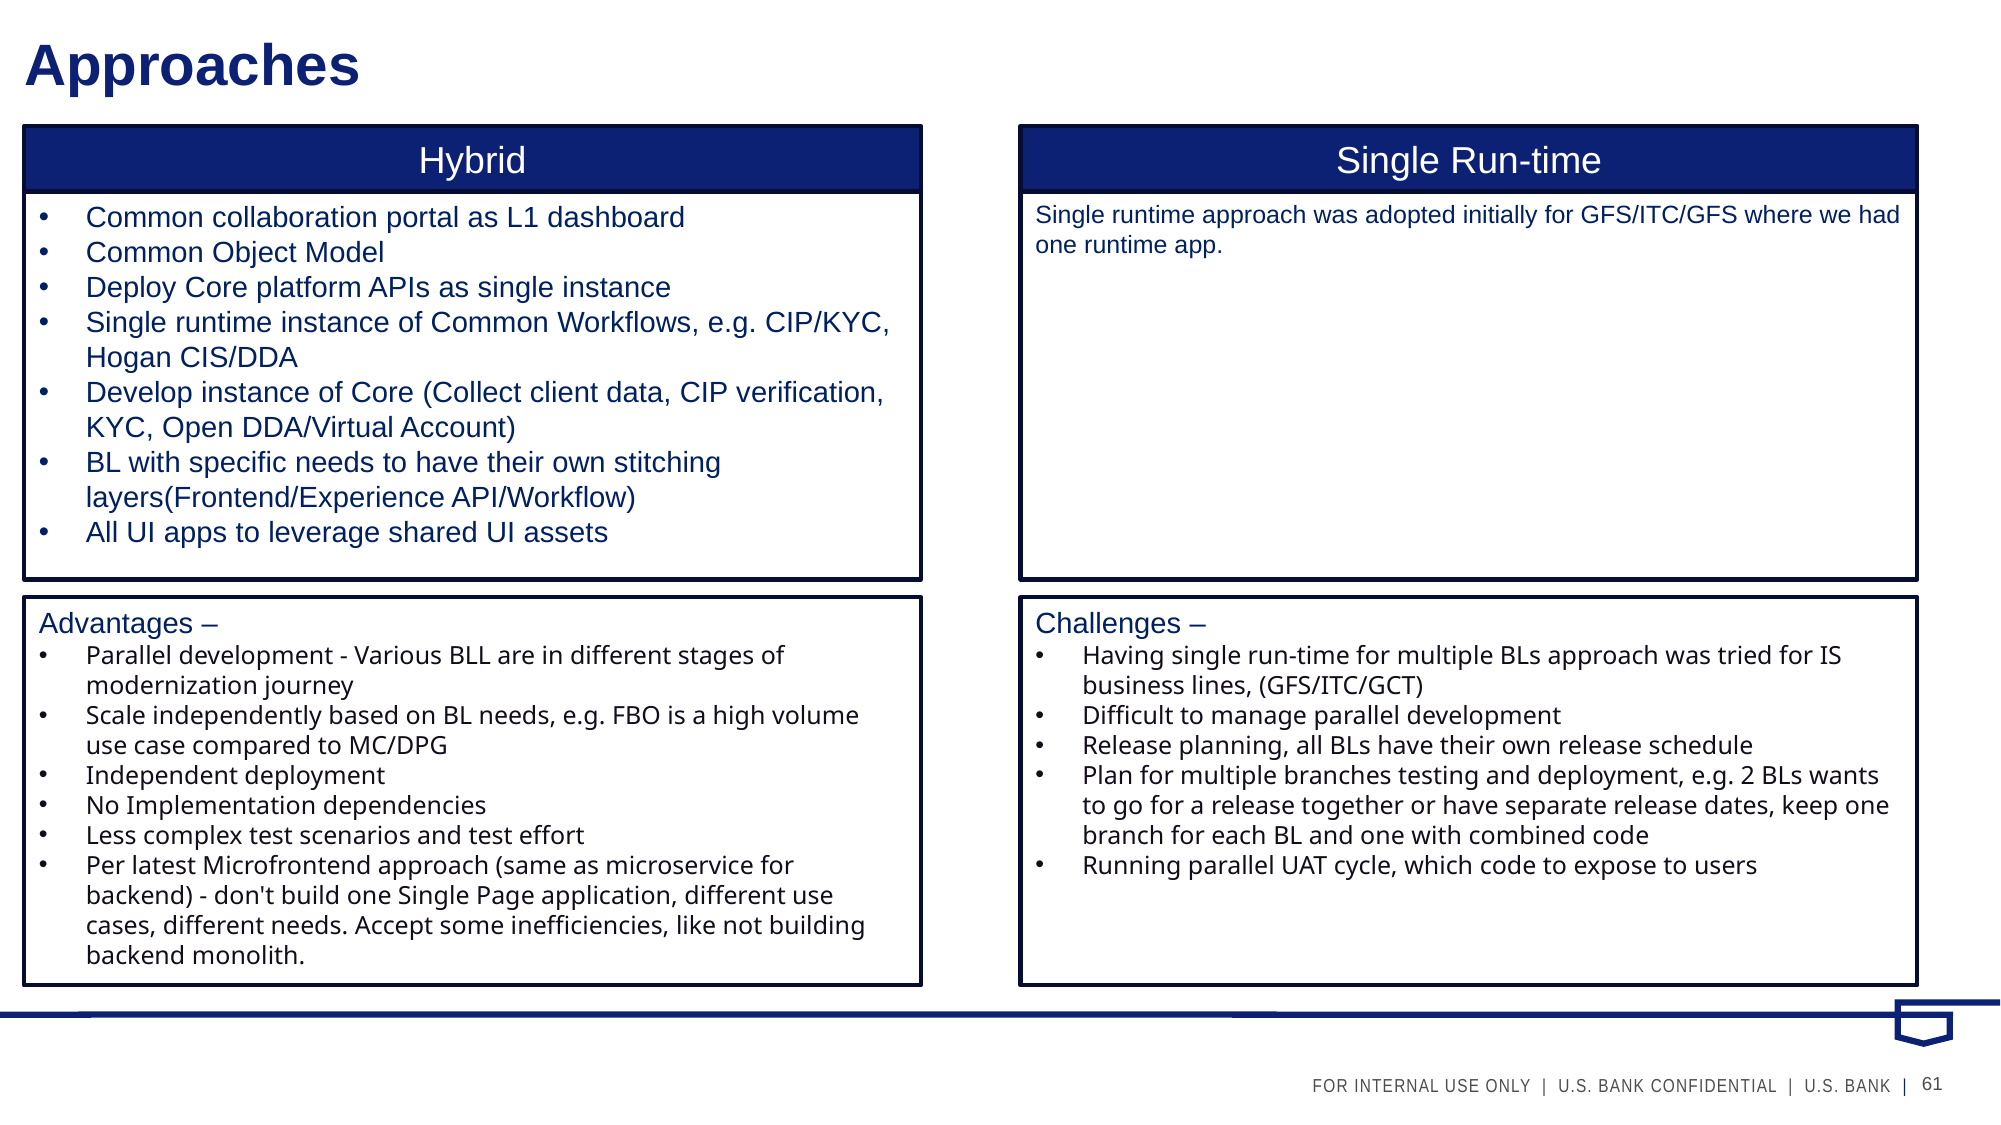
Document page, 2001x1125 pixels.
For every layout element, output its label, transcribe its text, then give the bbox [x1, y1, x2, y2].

text_box Common collaboration portal as L1 dashboard Common Object Model Deploy Core platform APIs as single instance Single runtime instance of Common Workflows, e.g. CIP/KYC, Hogan CIS/DDA Develop instance of Core (Collect client data, CIP verification, KYC, Open DDA/Virtual Account) BL with specific needs to have their own stitching layers(Frontend/Experience API/Workflow) All UI apps to leverage shared UI assets [22, 194, 923, 582]
text_box Challenges – Having single run-time for multiple BLs approach was tried for IS business lines, (GFS/ITC/GCT) Difficult to manage parallel development Release planning, all BLs have their own release schedule Plan for multiple branches testing and deployment, e.g. 2 BLs wants to go for a release together or have separate release dates, keep one branch for each BL and one with combined code Running parallel UAT cycle, which code to expose to users [1018, 595, 1919, 987]
text_box Hybrid [22, 124, 923, 194]
text_box Single runtime approach was adopted initially for GFS/ITC/GFS where we had one runtime app. [1018, 194, 1919, 582]
text_box Single Run-time [1018, 124, 1919, 194]
text_box Advantages – Parallel development - Various BLL are in different stages of modernization journey Scale independently based on BL needs, e.g. FBO is a high volume use case compared to MC/DPG Independent deployment No Implementation dependencies Less complex test scenarios and test effort Per latest Microfrontend approach (same as microservice for backend) - don't build one Single Page application, different use cases, different needs. Accept some inefficiencies, like not building backend monolith. [22, 595, 923, 987]
title Approaches [24, 12, 1825, 98]
